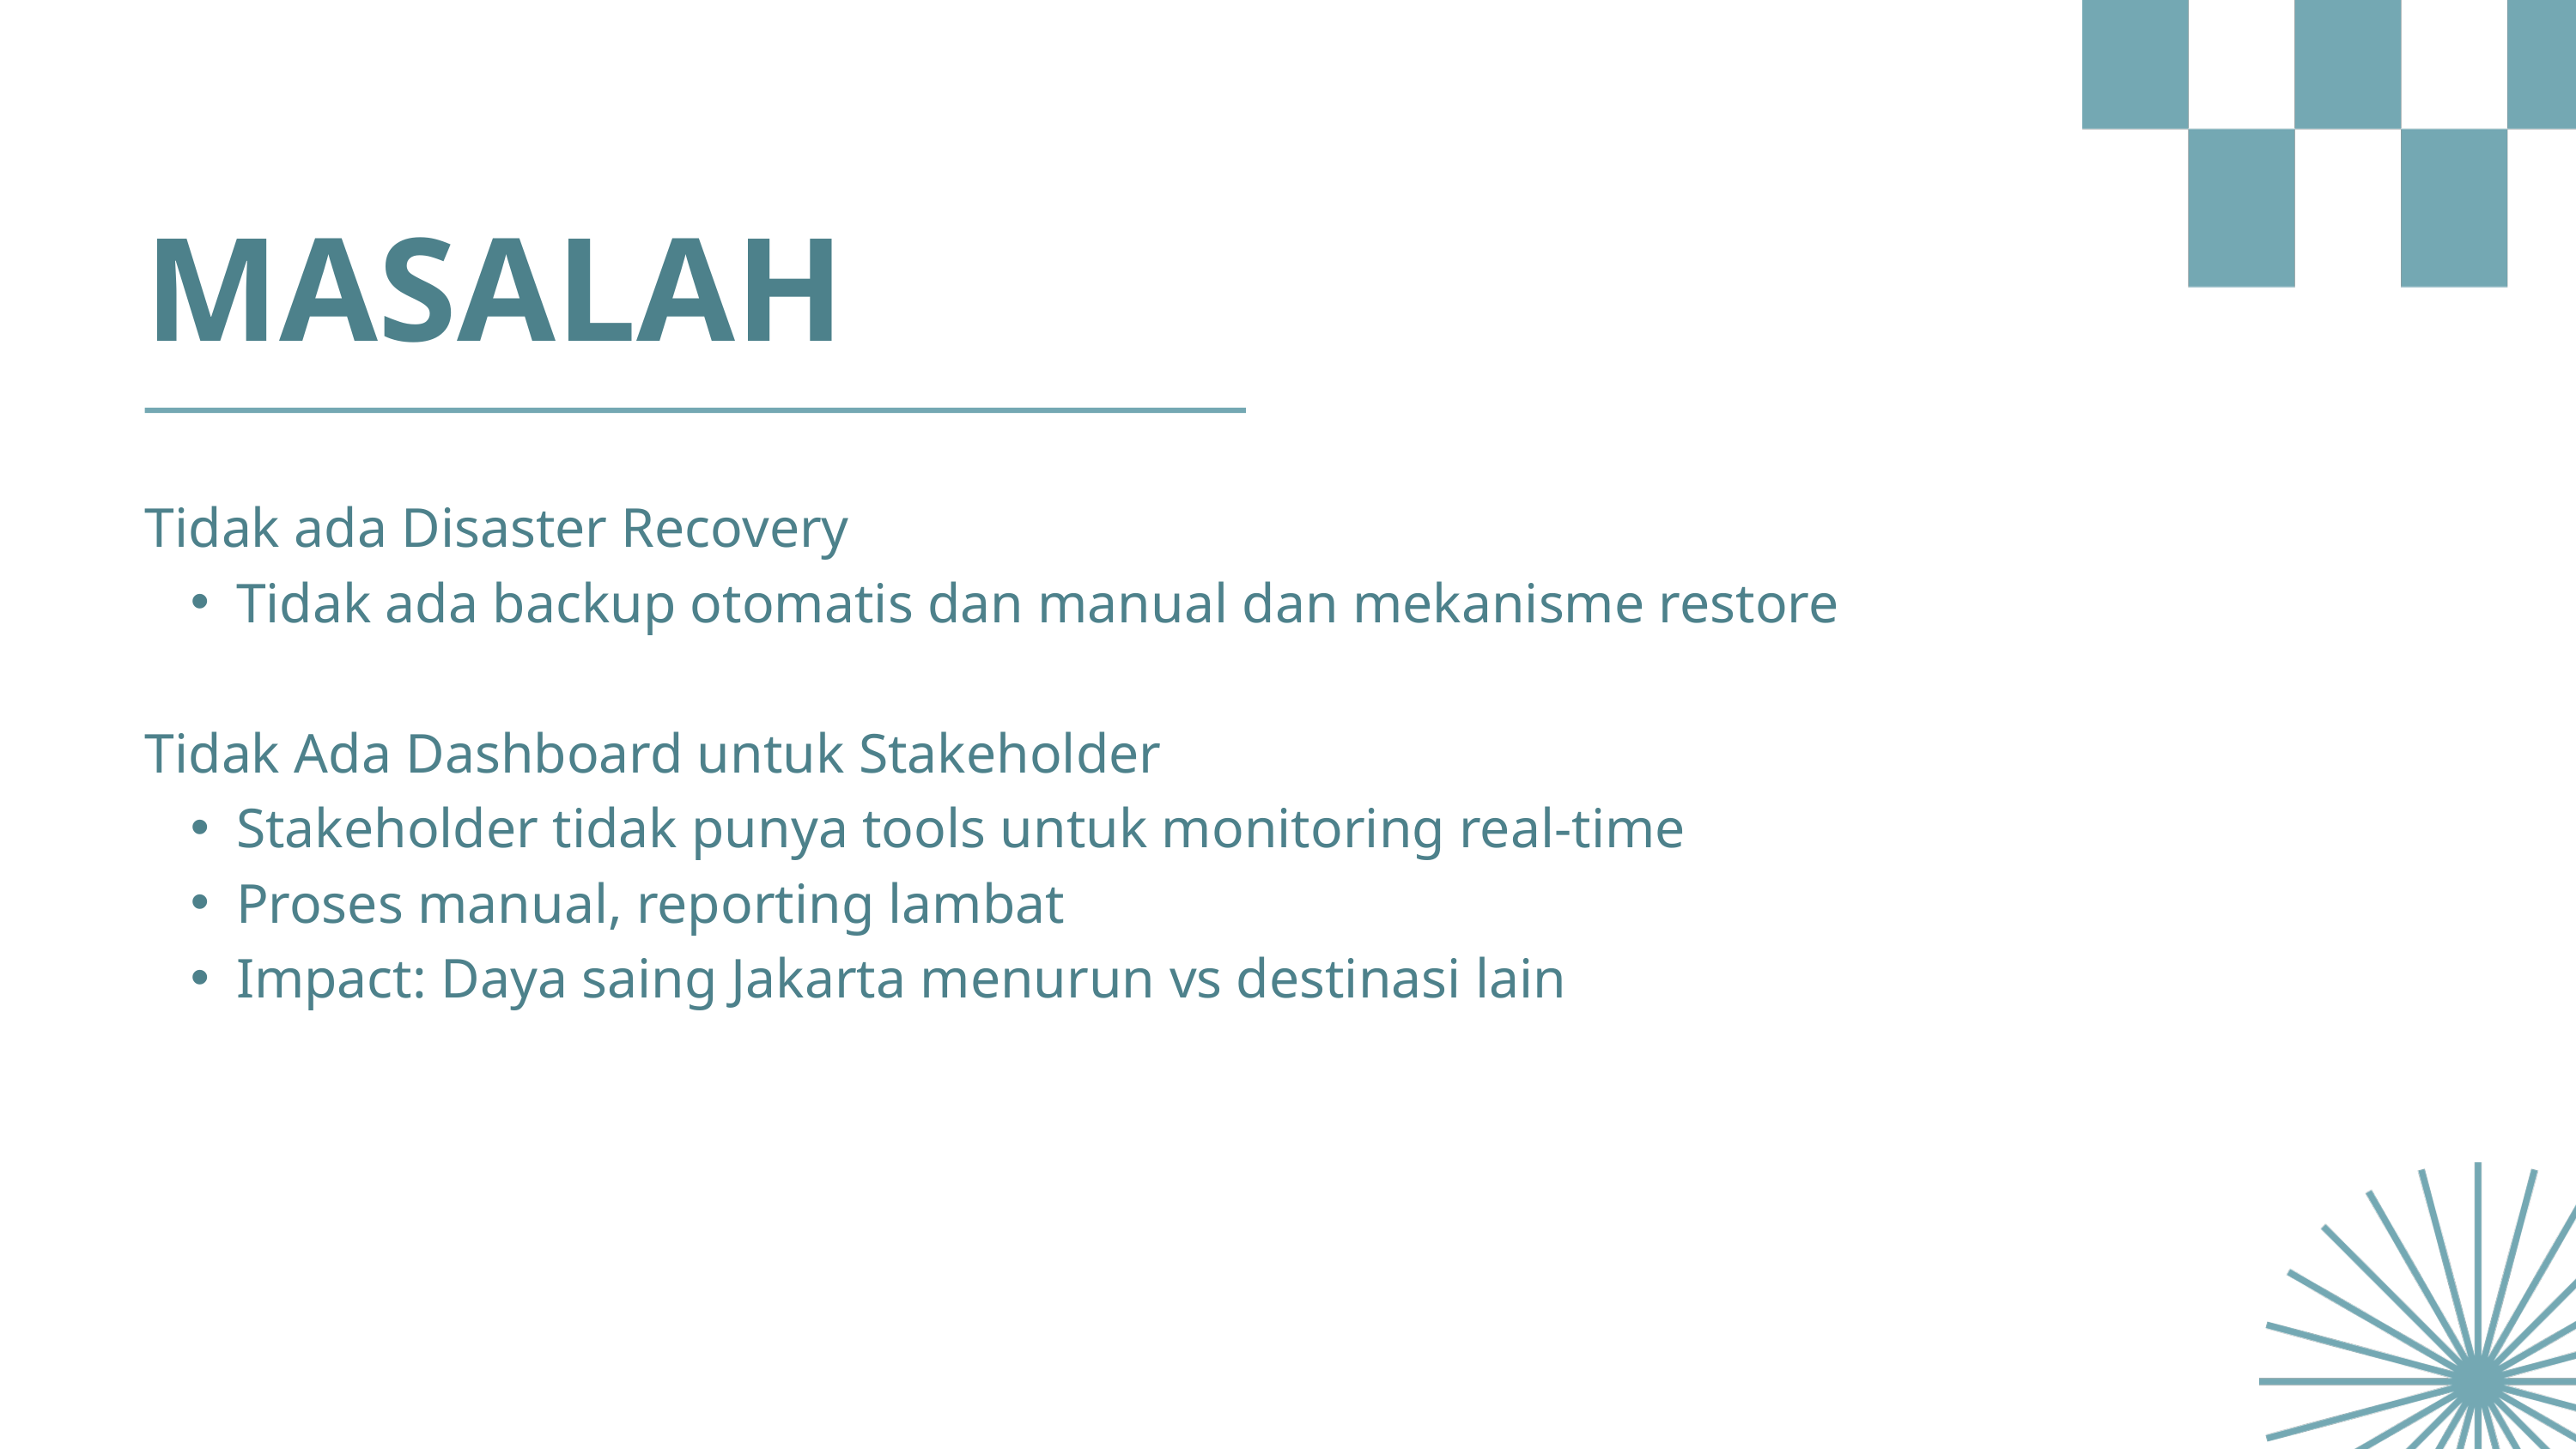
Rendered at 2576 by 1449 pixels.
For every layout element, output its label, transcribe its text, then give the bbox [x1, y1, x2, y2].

text_box [2081, 0, 2576, 288]
text_box Tidak ada Disaster Recovery Tidak ada backup otomatis dan manual dan mekanisme restore Tidak Ada Dashboard untuk Stakeholder Stakeholder tidak punya tools untuk monitoring real-time Proses manual, reporting lambat Impact: Daya saing Jakarta menurun vs destinasi lain [144, 482, 2432, 1160]
text_box MASALAH [144, 241, 1457, 371]
text_box [2258, 1162, 2576, 1449]
